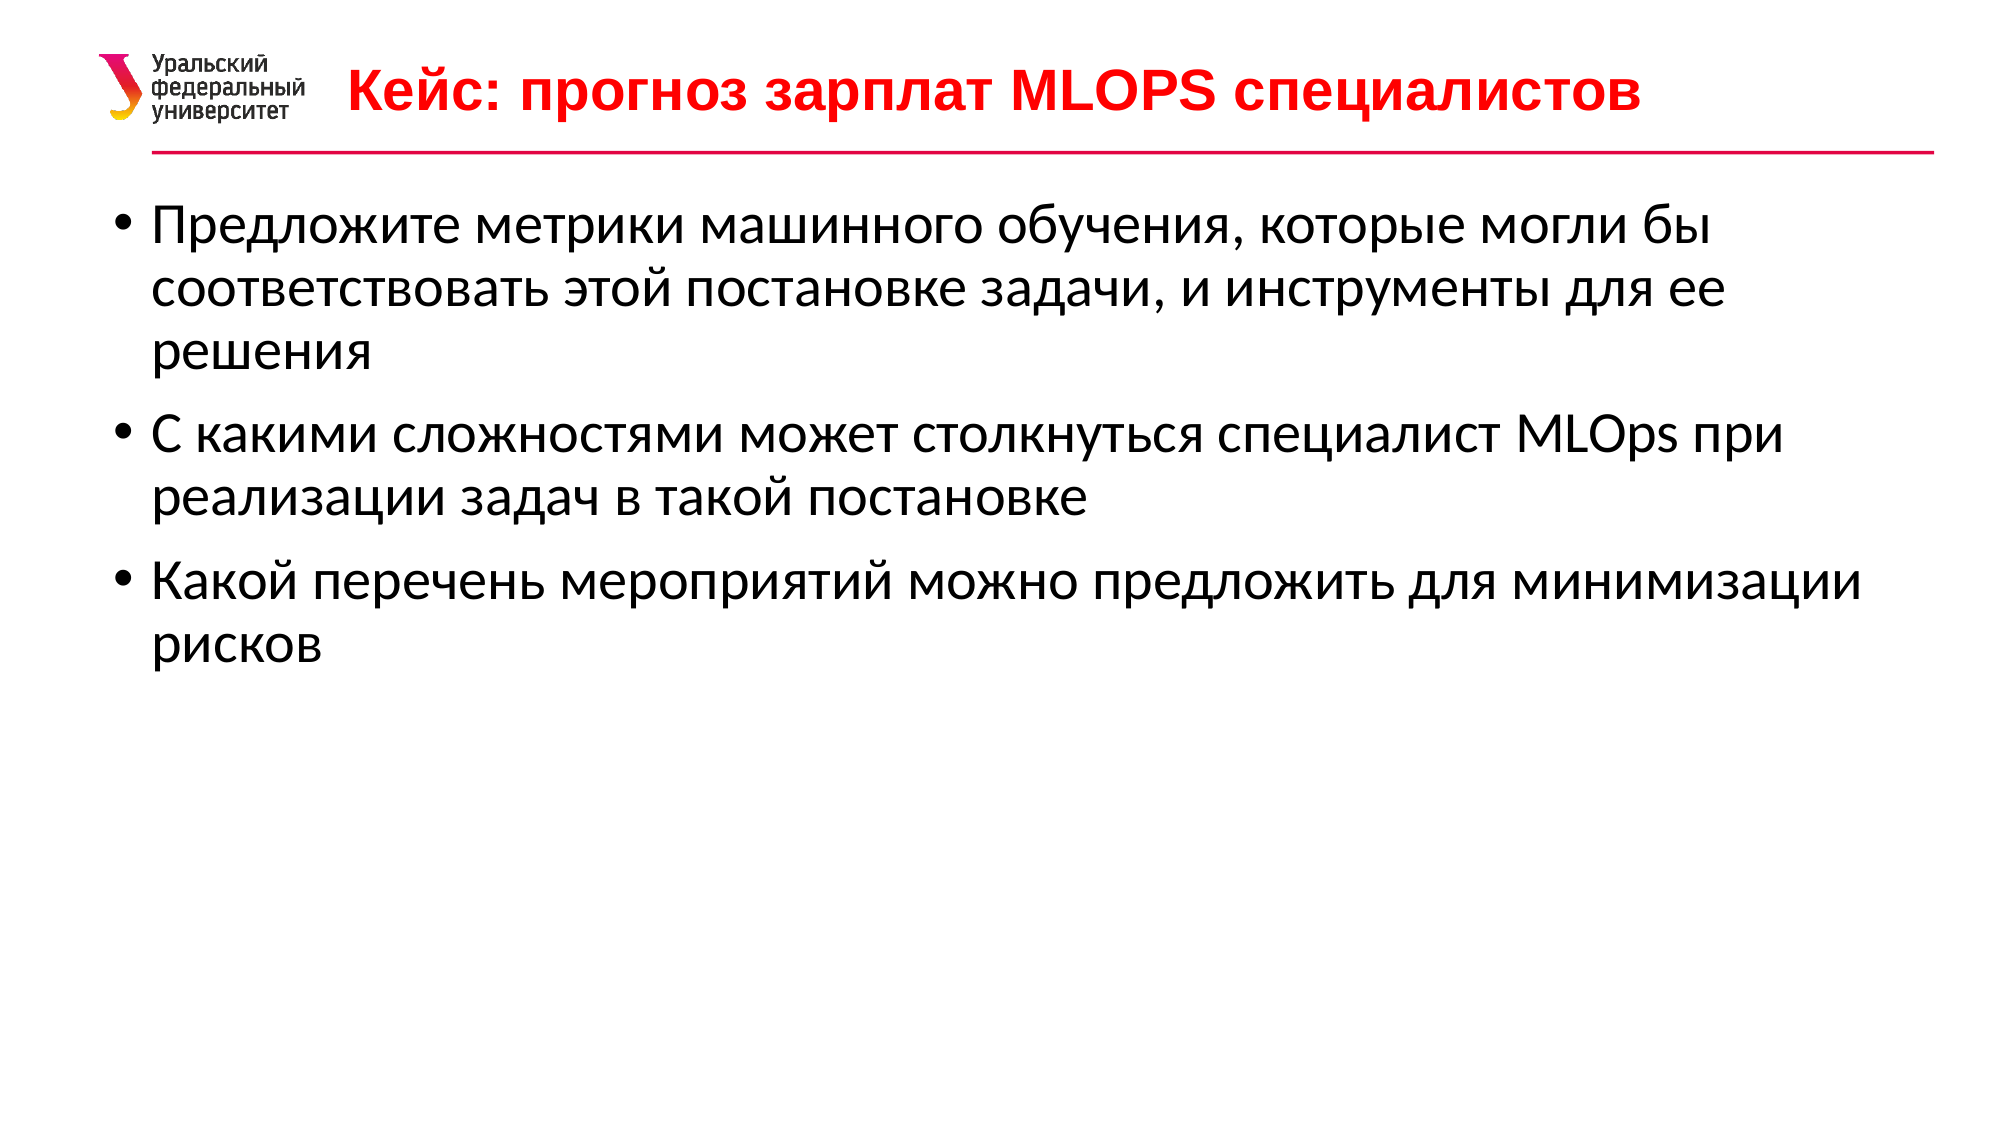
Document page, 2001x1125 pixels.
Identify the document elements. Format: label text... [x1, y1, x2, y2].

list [98, 52, 320, 124]
text_box Кейс: прогноз зарплат MLOPS специалистов [332, 45, 1888, 130]
text_box [151, 150, 1935, 155]
text_box Предложите метрики машинного обучения, которые могли бы соответствовать этой постановке задачи, и инструменты для ее решения С какими сложностями может столкнуться специалист MLOps при реализации задач в такой постановке Какой перечень мероприятий можно предложить для минимизации рисков [98, 185, 1935, 1082]
